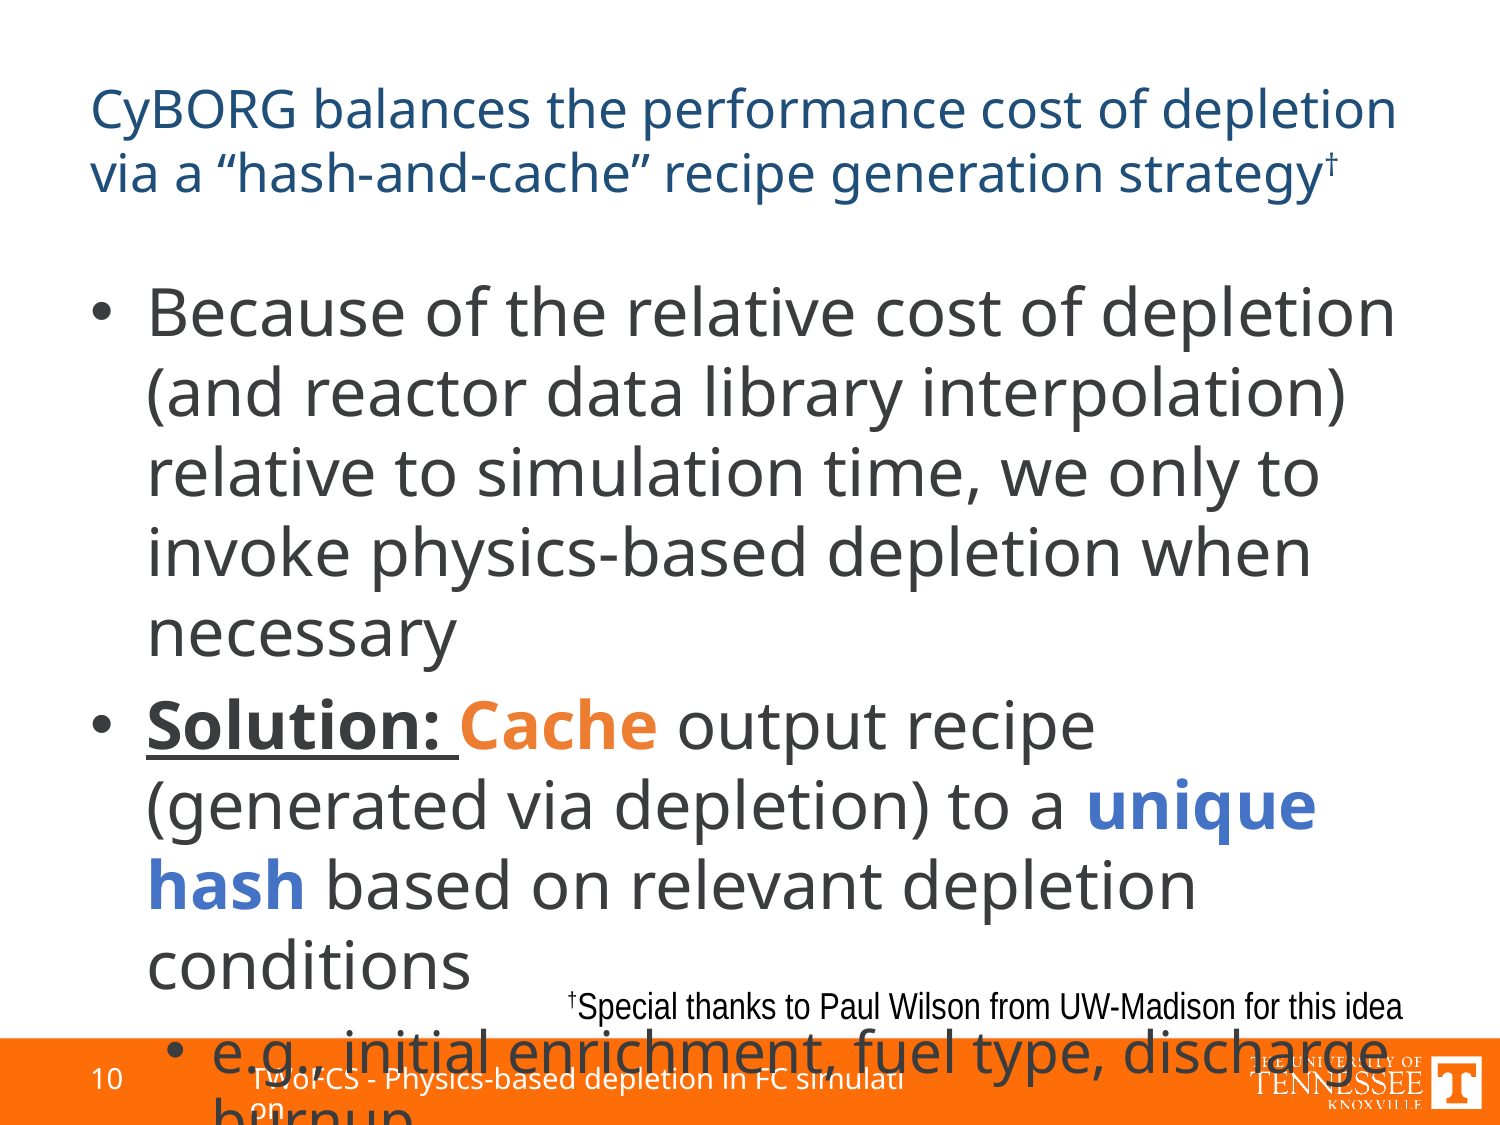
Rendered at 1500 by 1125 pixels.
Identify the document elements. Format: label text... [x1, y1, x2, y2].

list Because of the relative cost of depletion (and reactor data library interpolation) relative to simulation time, we only to invoke physics-based depletion when necessary Solution: Cache output recipe (generated via depletion) to a unique hash based on relevant depletion conditions e.g., initial enrichment, fuel type, discharge burnup [75, 262, 1425, 1005]
text_box †Special thanks to Paul Wilson from UW-Madison for this idea [552, 974, 1418, 1034]
footer TWoFCS - Physics-based depletion in FC simulation [234, 1050, 933, 1111]
slide_number 10 [75, 1050, 195, 1111]
title CyBORG balances the performance cost of depletion via a “hash-and-cache” recipe generation strategy† [75, 45, 1425, 233]
